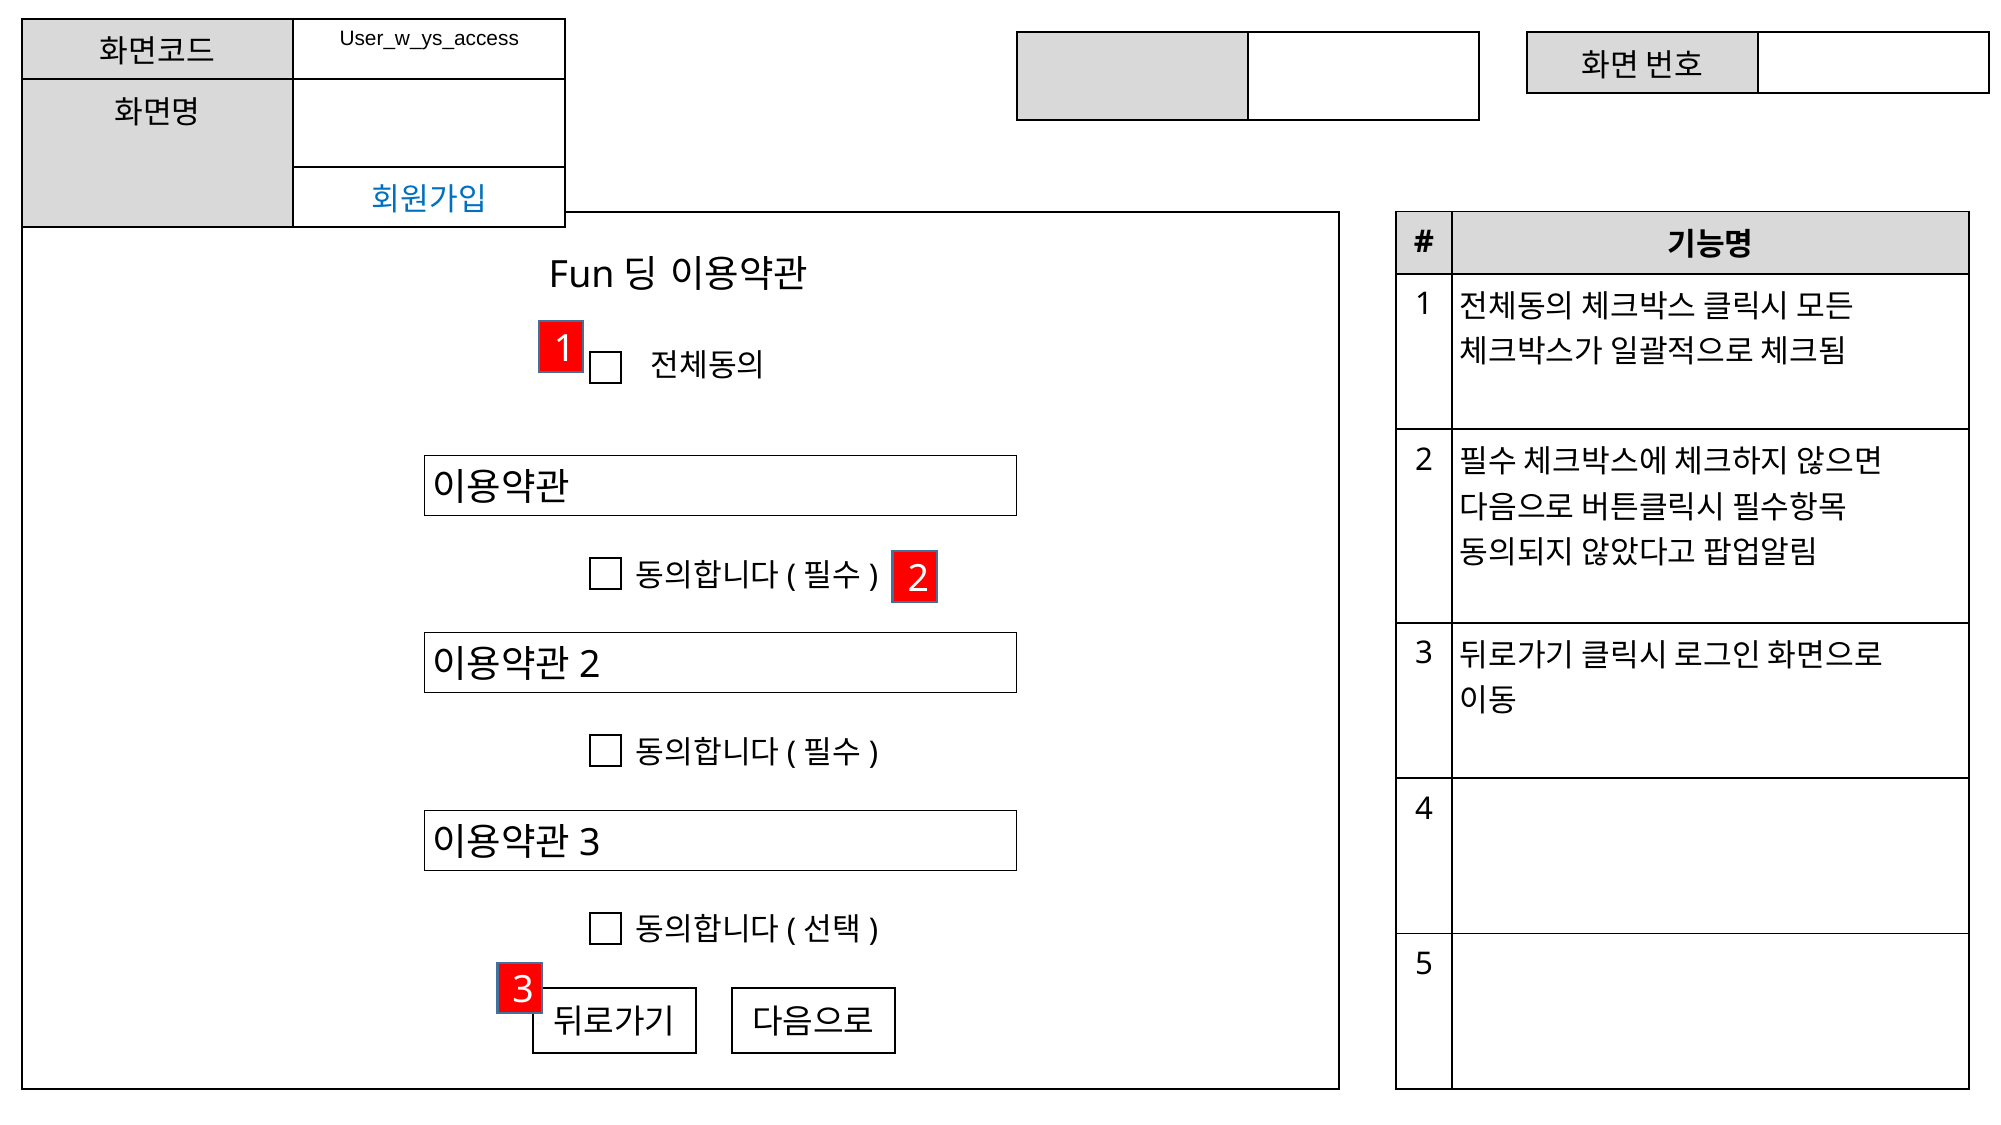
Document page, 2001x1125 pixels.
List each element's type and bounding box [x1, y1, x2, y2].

table_header [294, 20, 564, 78]
table_cell [1453, 779, 1968, 933]
table_cell [1453, 934, 1968, 1088]
table_header [1397, 212, 1451, 273]
table_cell [294, 168, 564, 226]
table_cell [1397, 624, 1451, 777]
table_header [1528, 33, 1757, 92]
table_header [1759, 33, 1988, 92]
table_header [23, 20, 292, 78]
text_box [21, 211, 1340, 1090]
table_cell [1453, 430, 1968, 622]
table_cell [1397, 934, 1451, 1088]
table_cell [294, 80, 564, 166]
table_header [1018, 33, 1247, 119]
table_header [1453, 212, 1968, 273]
table_cell [1397, 779, 1451, 933]
table_cell [1453, 624, 1968, 777]
table_cell [23, 80, 292, 226]
table_cell [1453, 275, 1968, 428]
table_header [1249, 33, 1478, 119]
table_cell [1397, 430, 1451, 622]
table_cell [1397, 275, 1451, 428]
